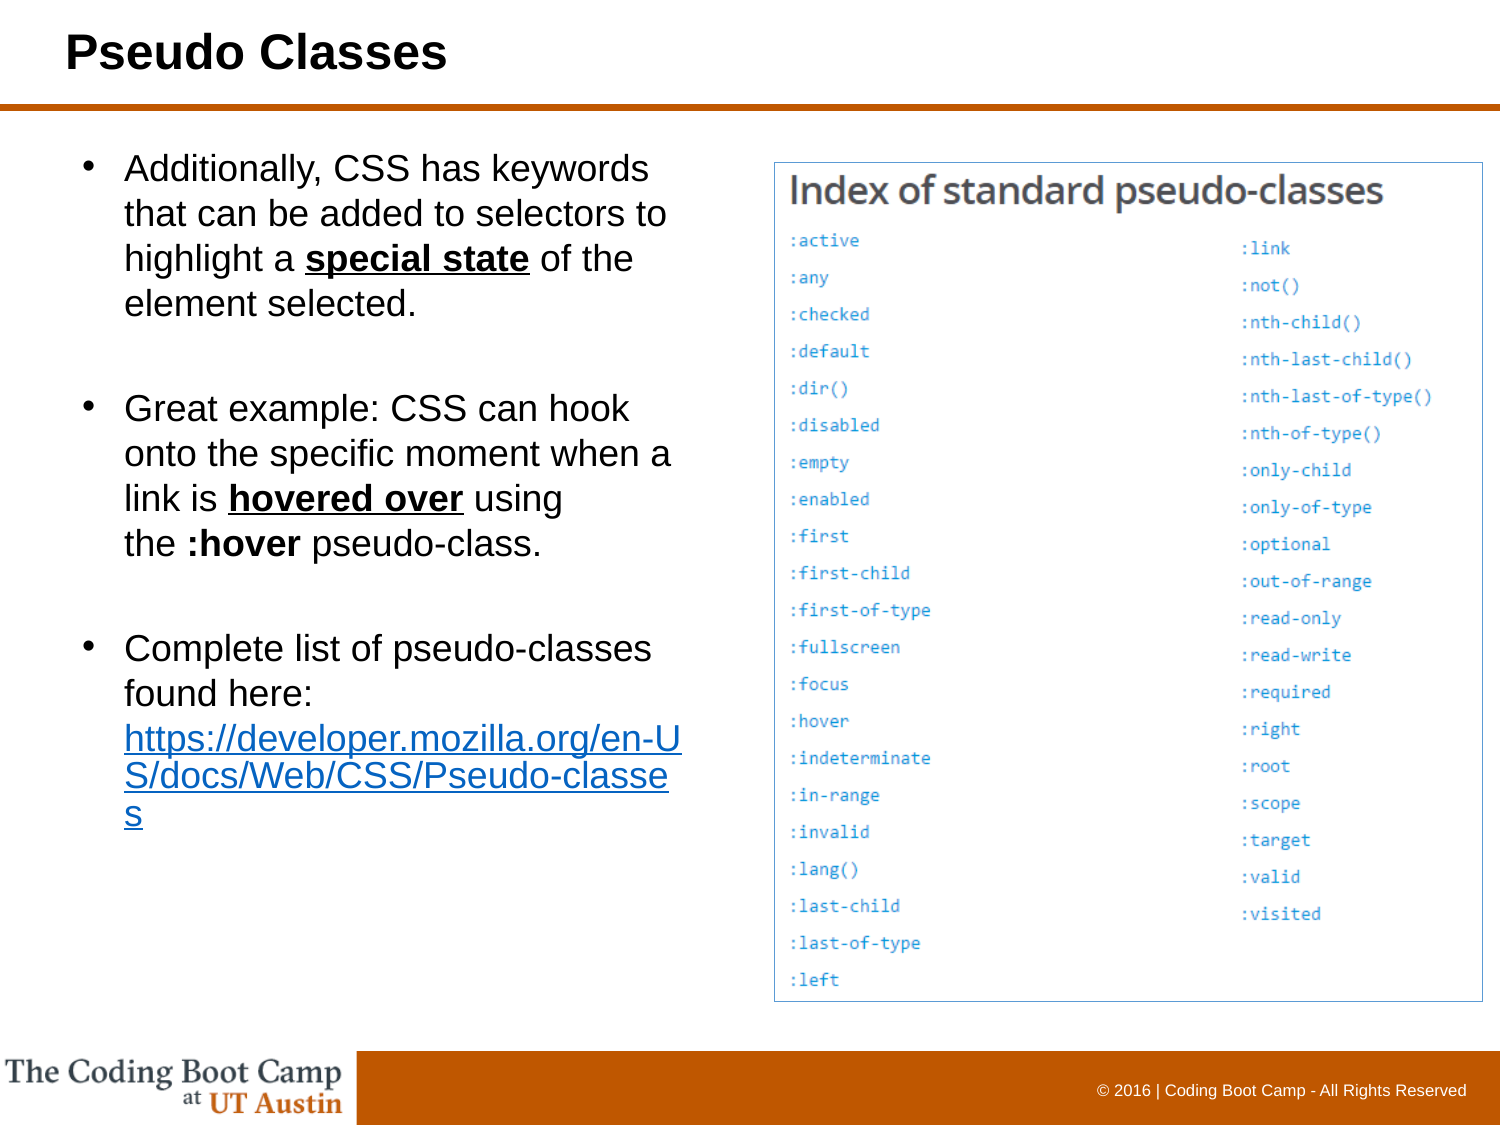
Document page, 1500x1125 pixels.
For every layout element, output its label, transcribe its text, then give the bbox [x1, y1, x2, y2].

picture [0, 1050, 357, 1125]
text_box Additionally, CSS has keywords that can be added to selectors to highlight a special state of the element selected. Great example: CSS can hook onto the specific moment when a link is hovered over using the :hover pseudo-class. Complete list of pseudo-classes found here: https://developer.mozilla.org/en-US/docs/Web/CSS/Pseudo-classes [67, 128, 700, 1052]
picture [774, 162, 1483, 1002]
title Pseudo Classes [50, 0, 948, 108]
